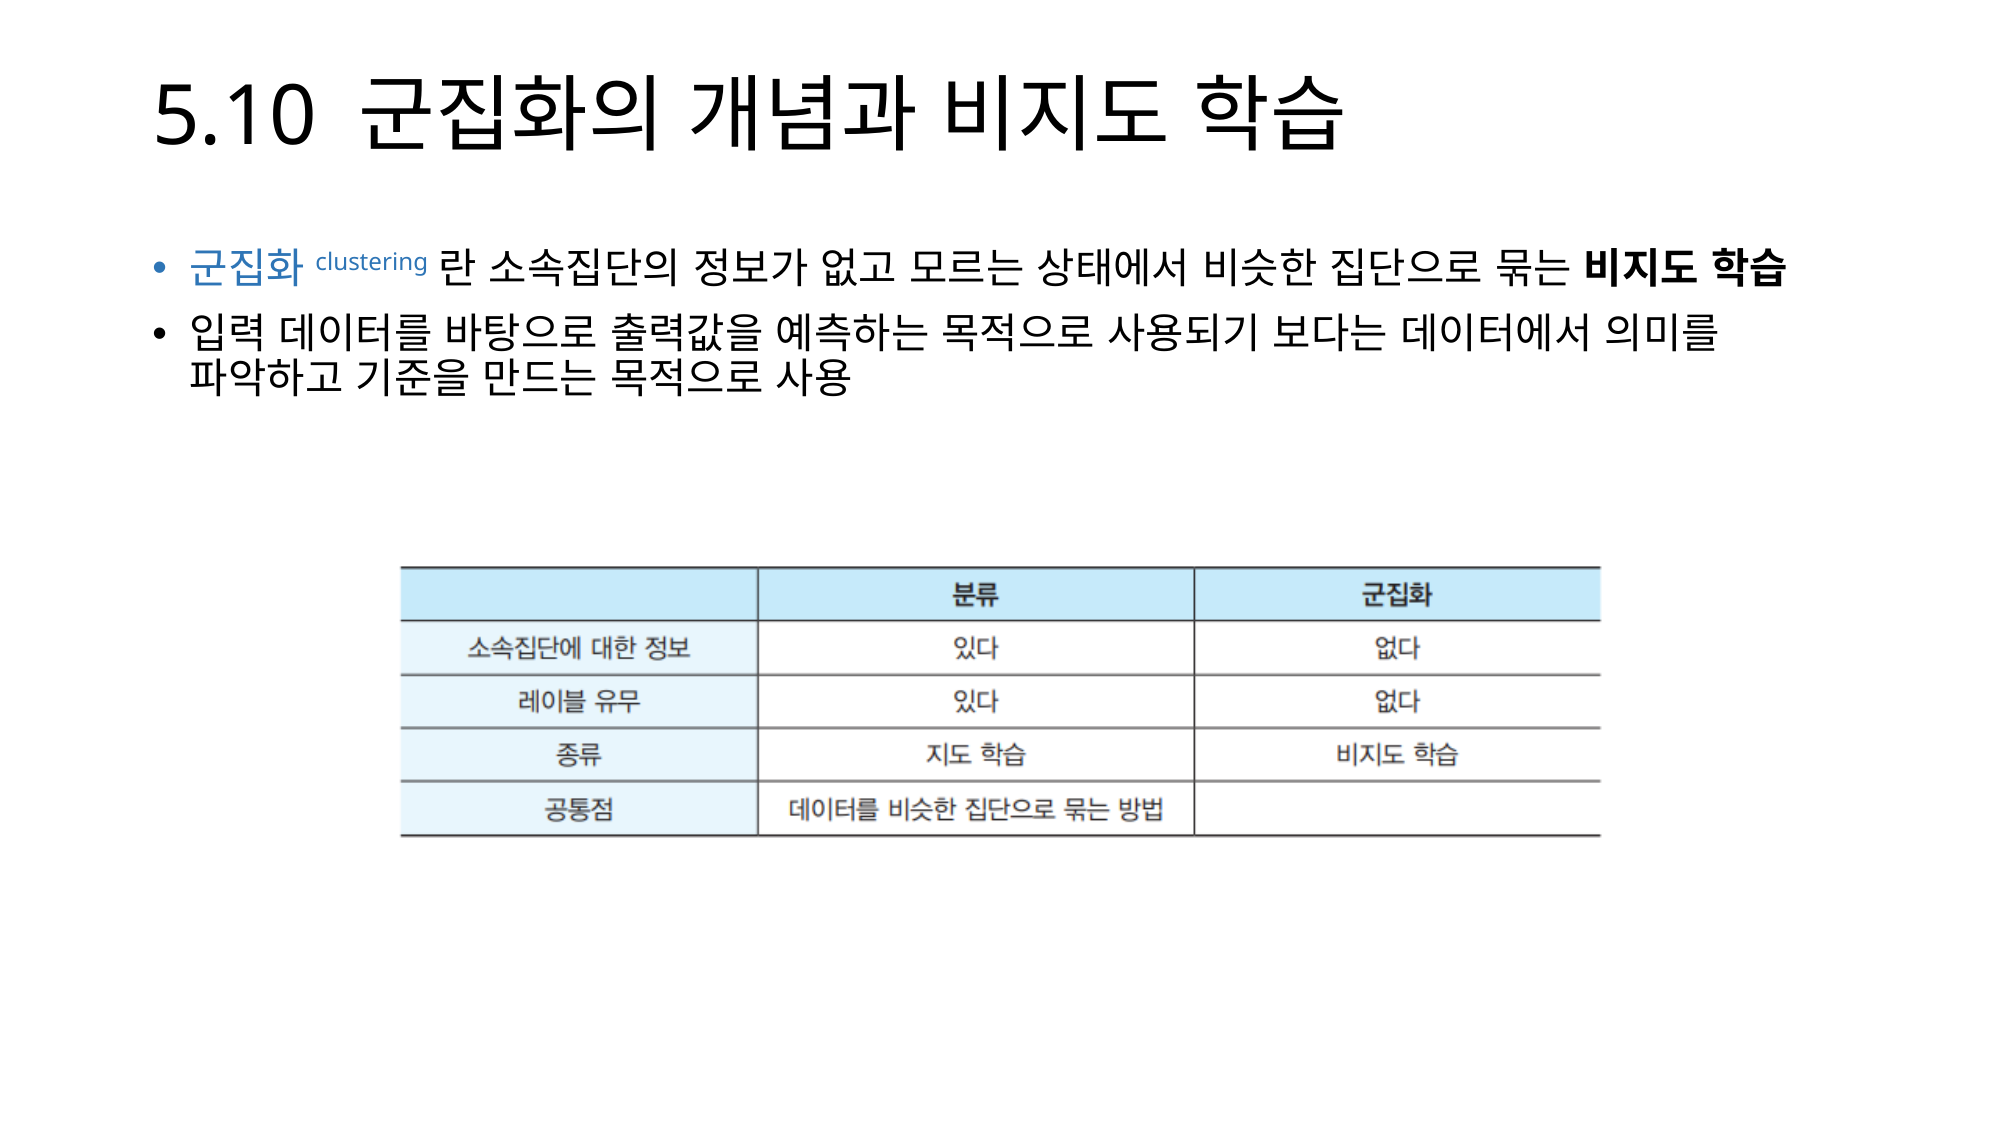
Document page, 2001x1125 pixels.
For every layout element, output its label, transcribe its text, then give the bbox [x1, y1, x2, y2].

title 5.10 군집화의 개념과 비지도 학습 [137, 59, 1863, 176]
picture [395, 562, 1605, 841]
list 군집화clustering란 소속집단의 정보가 없고 모르는 상태에서 비슷한 집단으로 묶는 비지도 학습 입력 데이터를 바탕으로 출력값을 예측하는 목적으로 사용되기 보다는 데이터에서 의미를 파악하고 기준을 만드는 목적으로 사용 [137, 239, 1863, 978]
